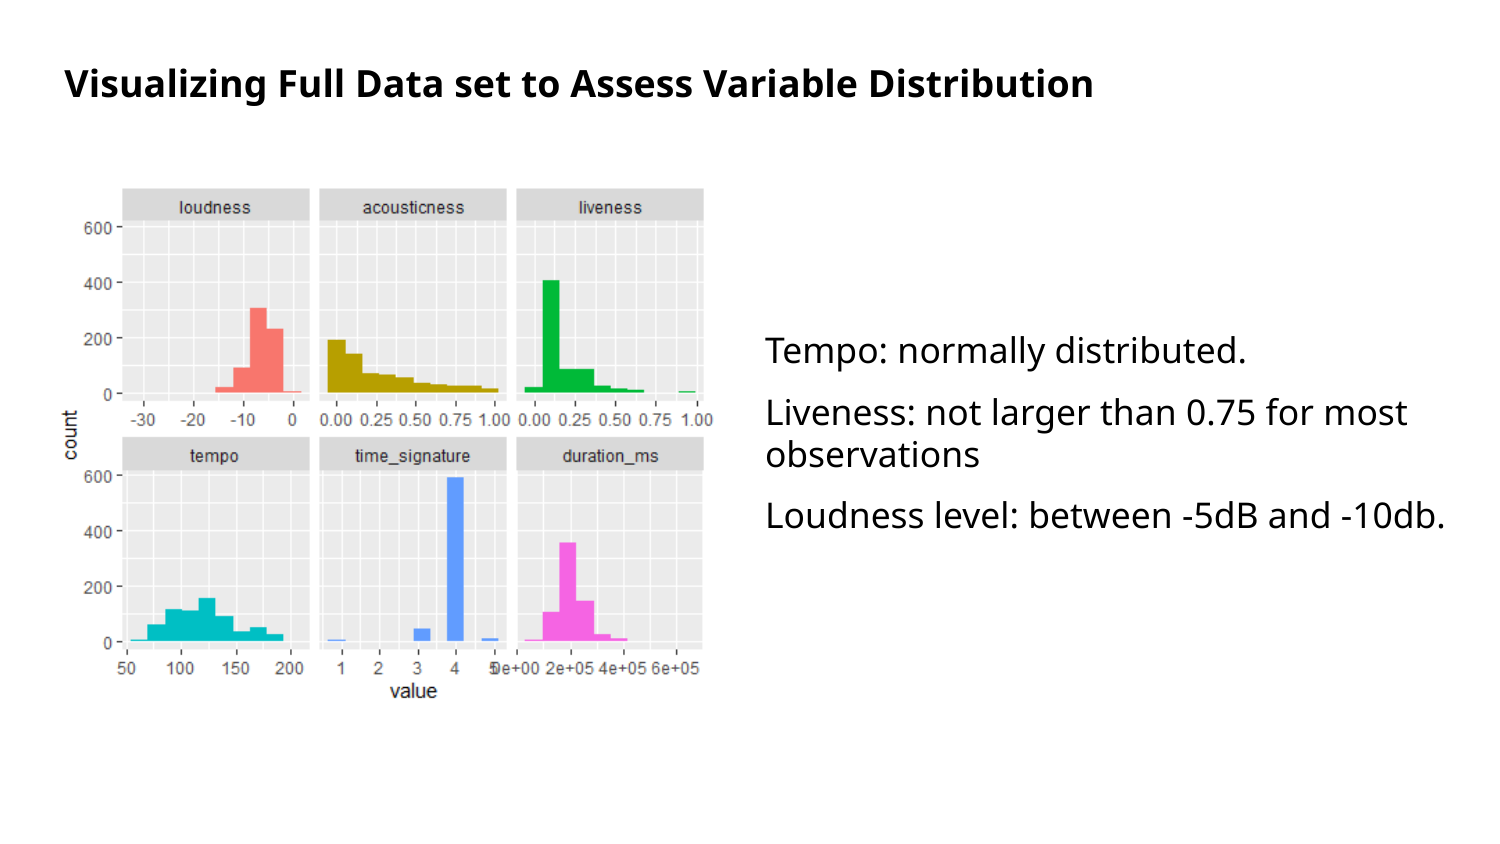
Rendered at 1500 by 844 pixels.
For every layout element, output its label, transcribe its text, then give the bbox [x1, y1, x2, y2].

text_box Visualizing Full Data set to Assess Variable Distribution [49, 45, 1500, 120]
text_box Tempo: normally distributed. Liveness: not larger than 0.75 for most observations Loudness level: between -5dB and -10db. [749, 190, 1500, 649]
picture [48, 179, 715, 712]
